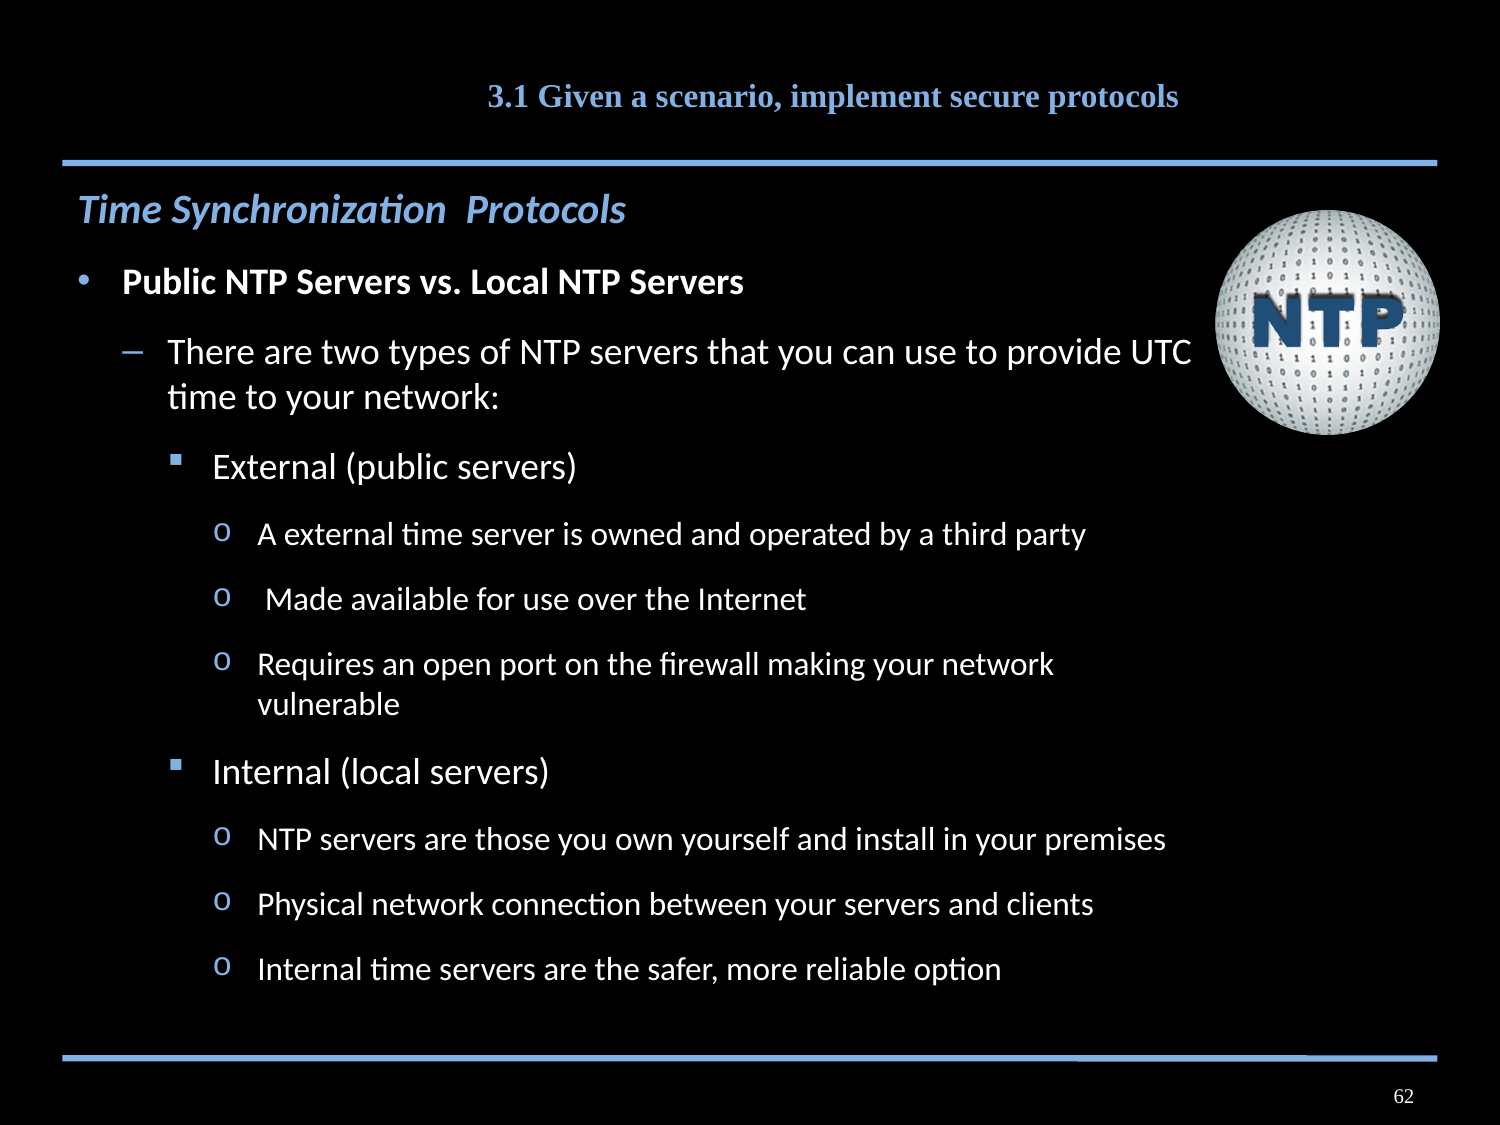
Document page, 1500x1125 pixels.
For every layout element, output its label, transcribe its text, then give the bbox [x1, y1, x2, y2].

text_box [1213, 208, 1441, 436]
title 3.1 Given a scenario, implement secure protocols [227, 12, 1440, 175]
slide_number 62 [1310, 1070, 1499, 1121]
list Time Synchronization Protocols Public NTP Servers vs. Local NTP Servers There are two types of NTP servers that you can use to provide UTC time to your network: External (public servers) A external time server is owned and operated by a third party Made available for use over the Internet Requires an open port on the firewall making your network vulnerable Internal (local servers) NTP servers are those you own yourself and install in your premises Physical network connection between your servers and clients Internal time servers are the safer, more reliable option [62, 174, 1215, 1050]
